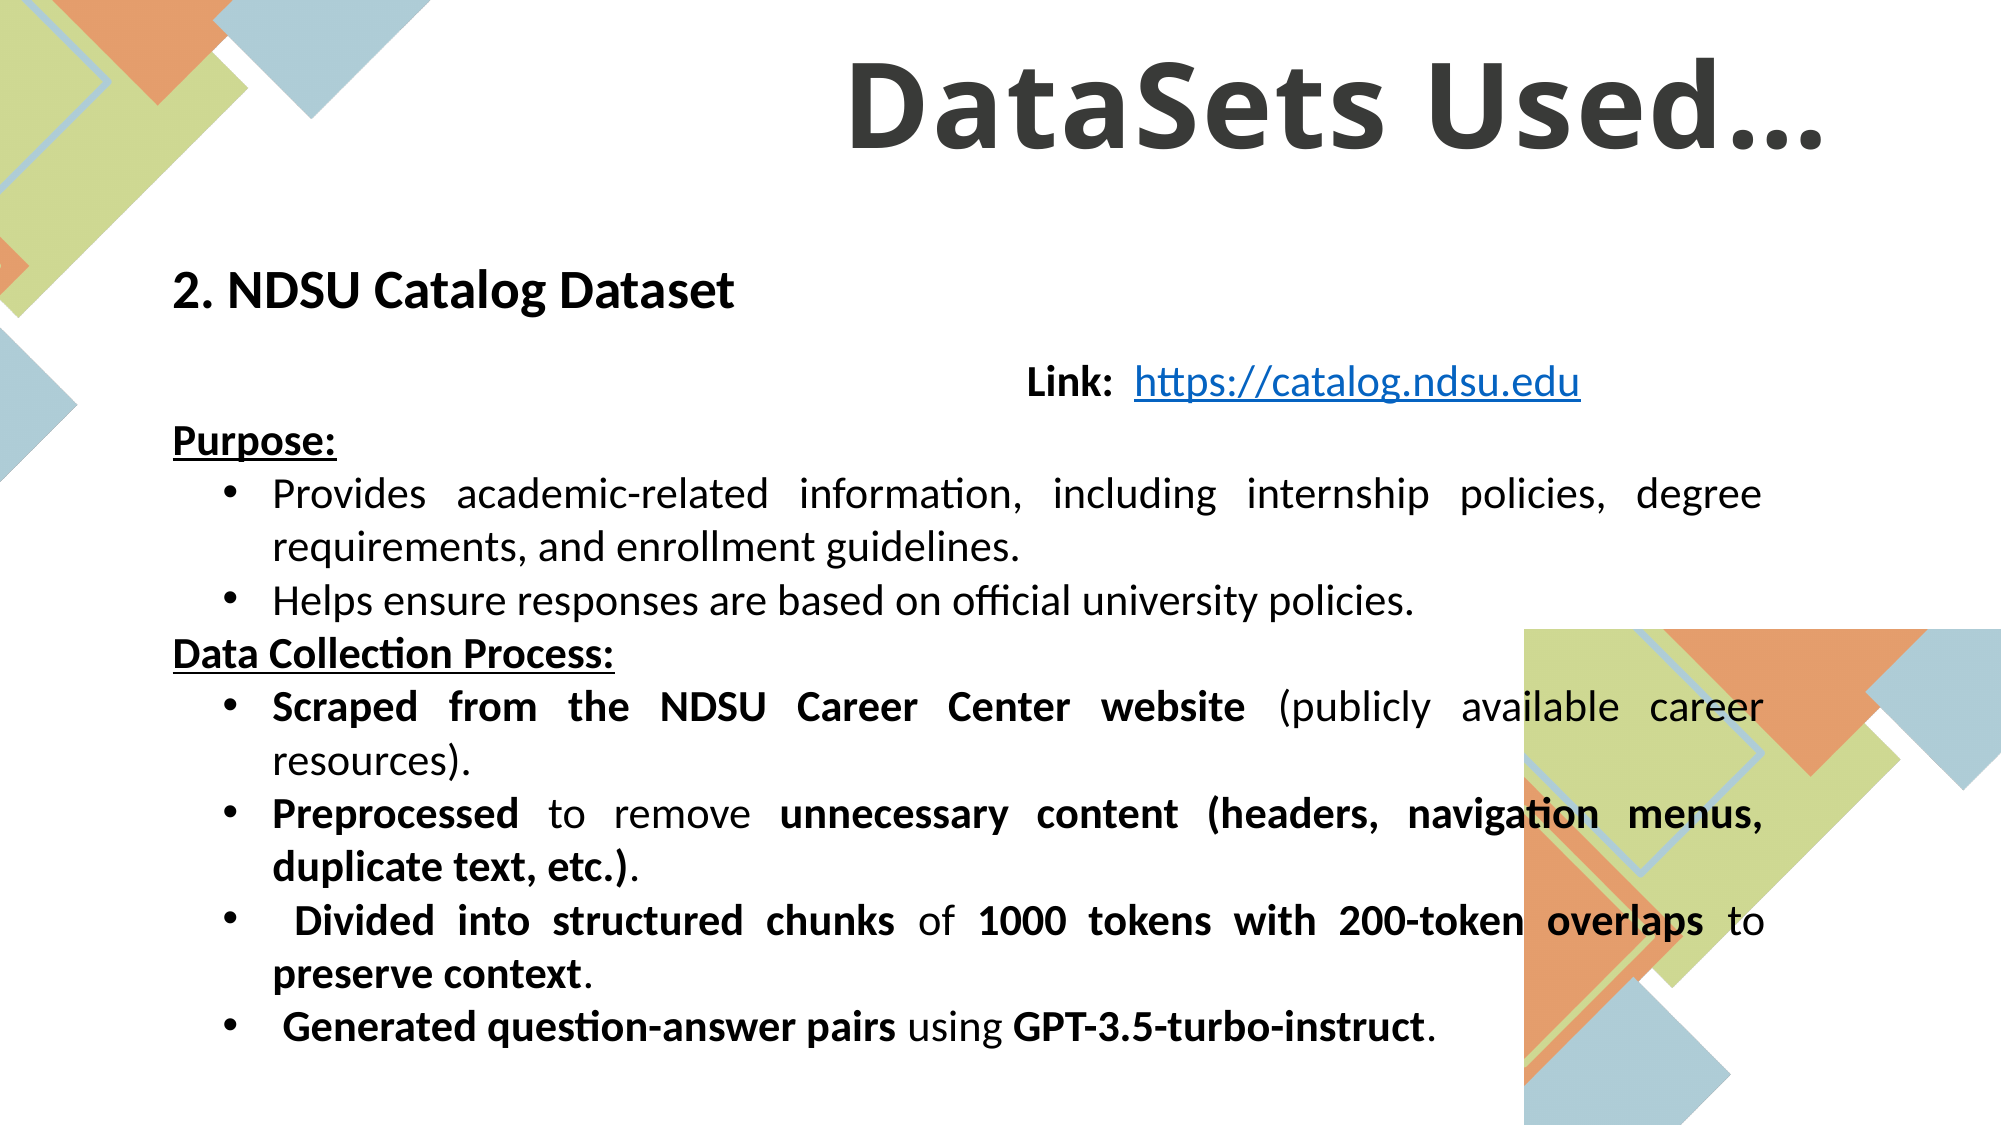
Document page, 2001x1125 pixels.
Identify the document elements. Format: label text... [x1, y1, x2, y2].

text_box DataSets Used… [842, 58, 2000, 173]
text_box 2. NDSU Catalog Dataset [157, 245, 1087, 327]
text_box [0, 0, 446, 534]
text_box [1524, 629, 2000, 1125]
text_box Link: https://catalog.ndsu.edu [1012, 344, 2000, 466]
text_box Purpose: Provides academic-related information, including internship policies, degree requirements, and enrollment guidelines. Helps ensure responses are based on official university policies. Data Collection Process: Scraped from the NDSU Career Center website (publicly available career resources). Preprocessed to remove unnecessary content (headers, navigation menus, duplicate text, etc.). Divided into structured chunks of 1000 tokens with 200-token overlaps to preserve context. Generated question-answer pairs using GPT-3.5-turbo-instruct. [157, 403, 1781, 1112]
